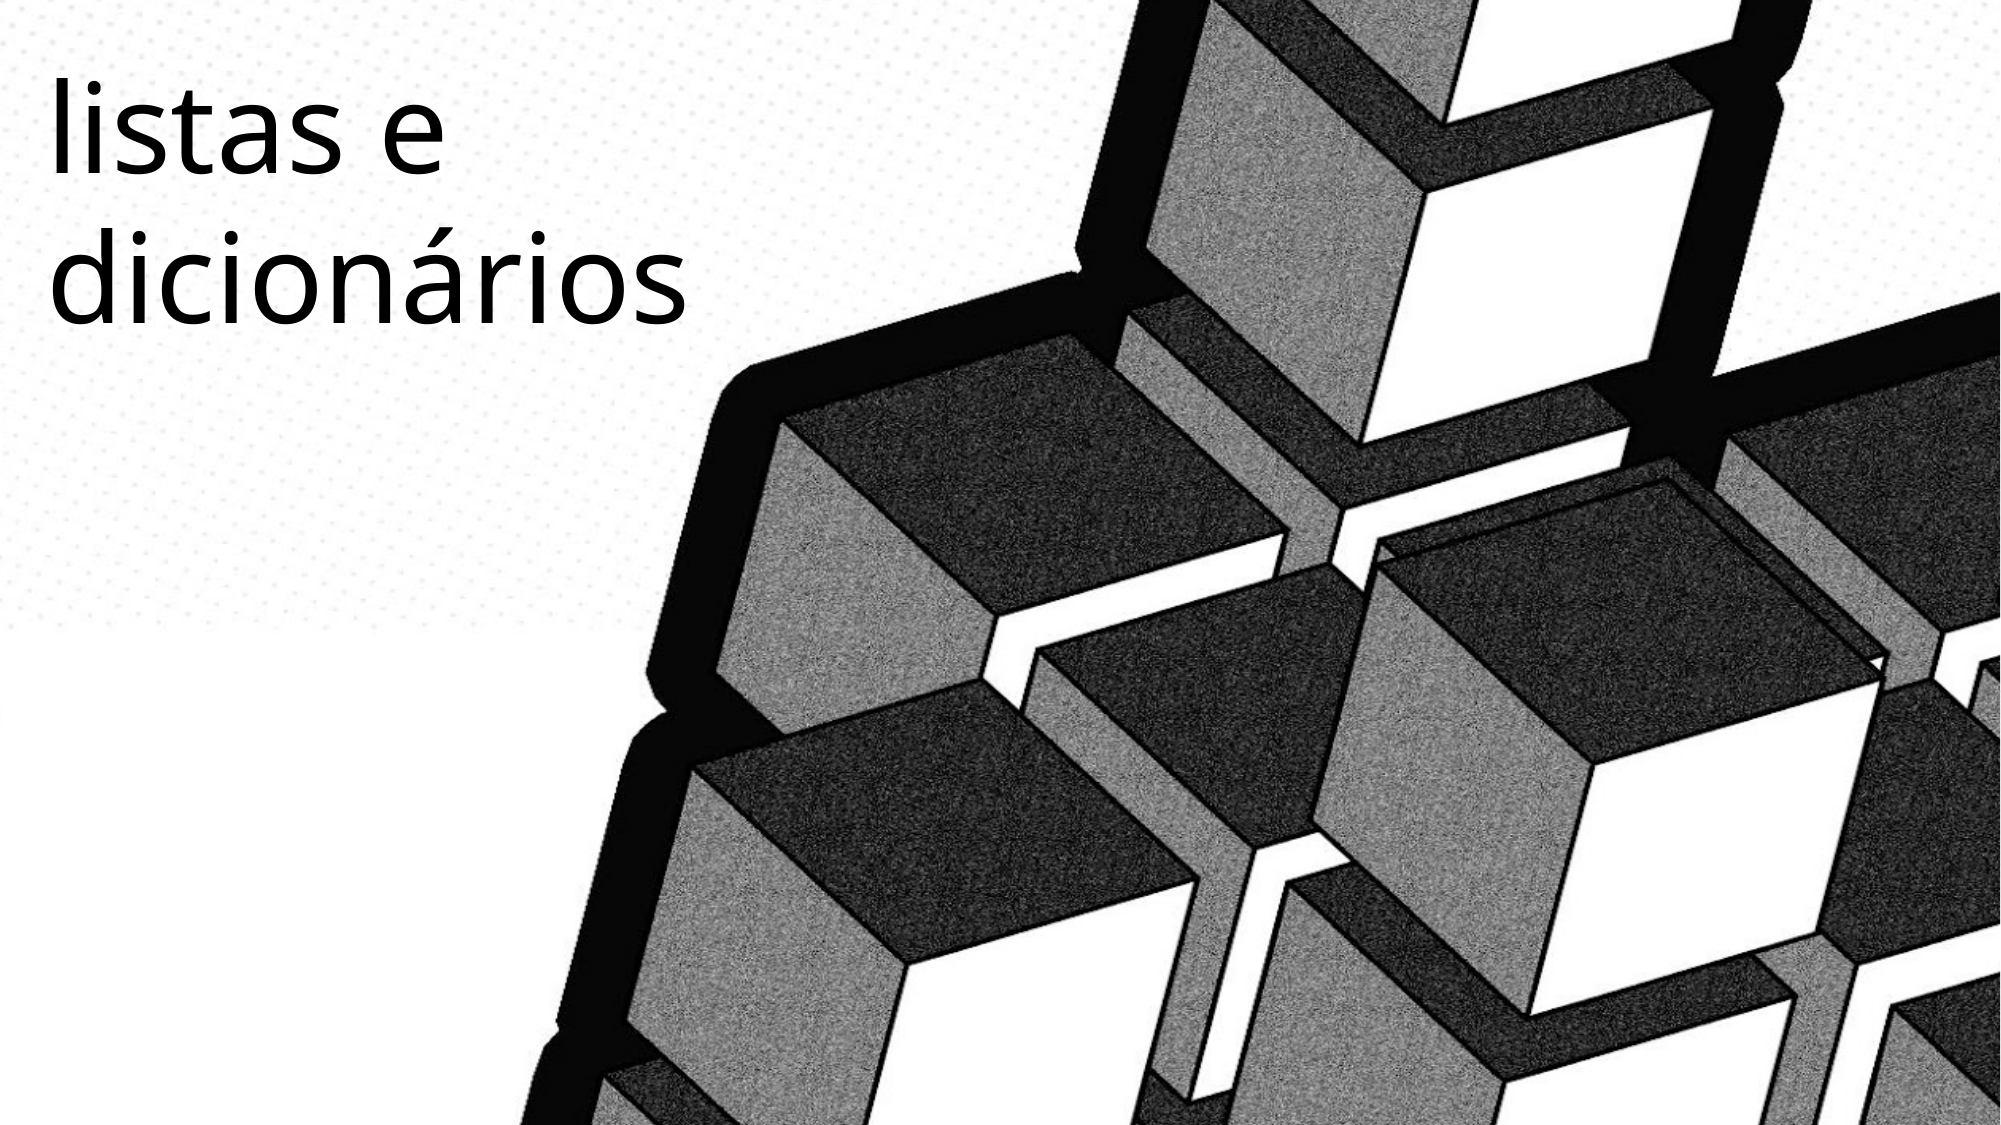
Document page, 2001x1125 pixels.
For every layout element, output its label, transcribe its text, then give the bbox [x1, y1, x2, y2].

picture [0, 0, 2001, 1125]
text_box listas e dicionários [31, 33, 862, 364]
